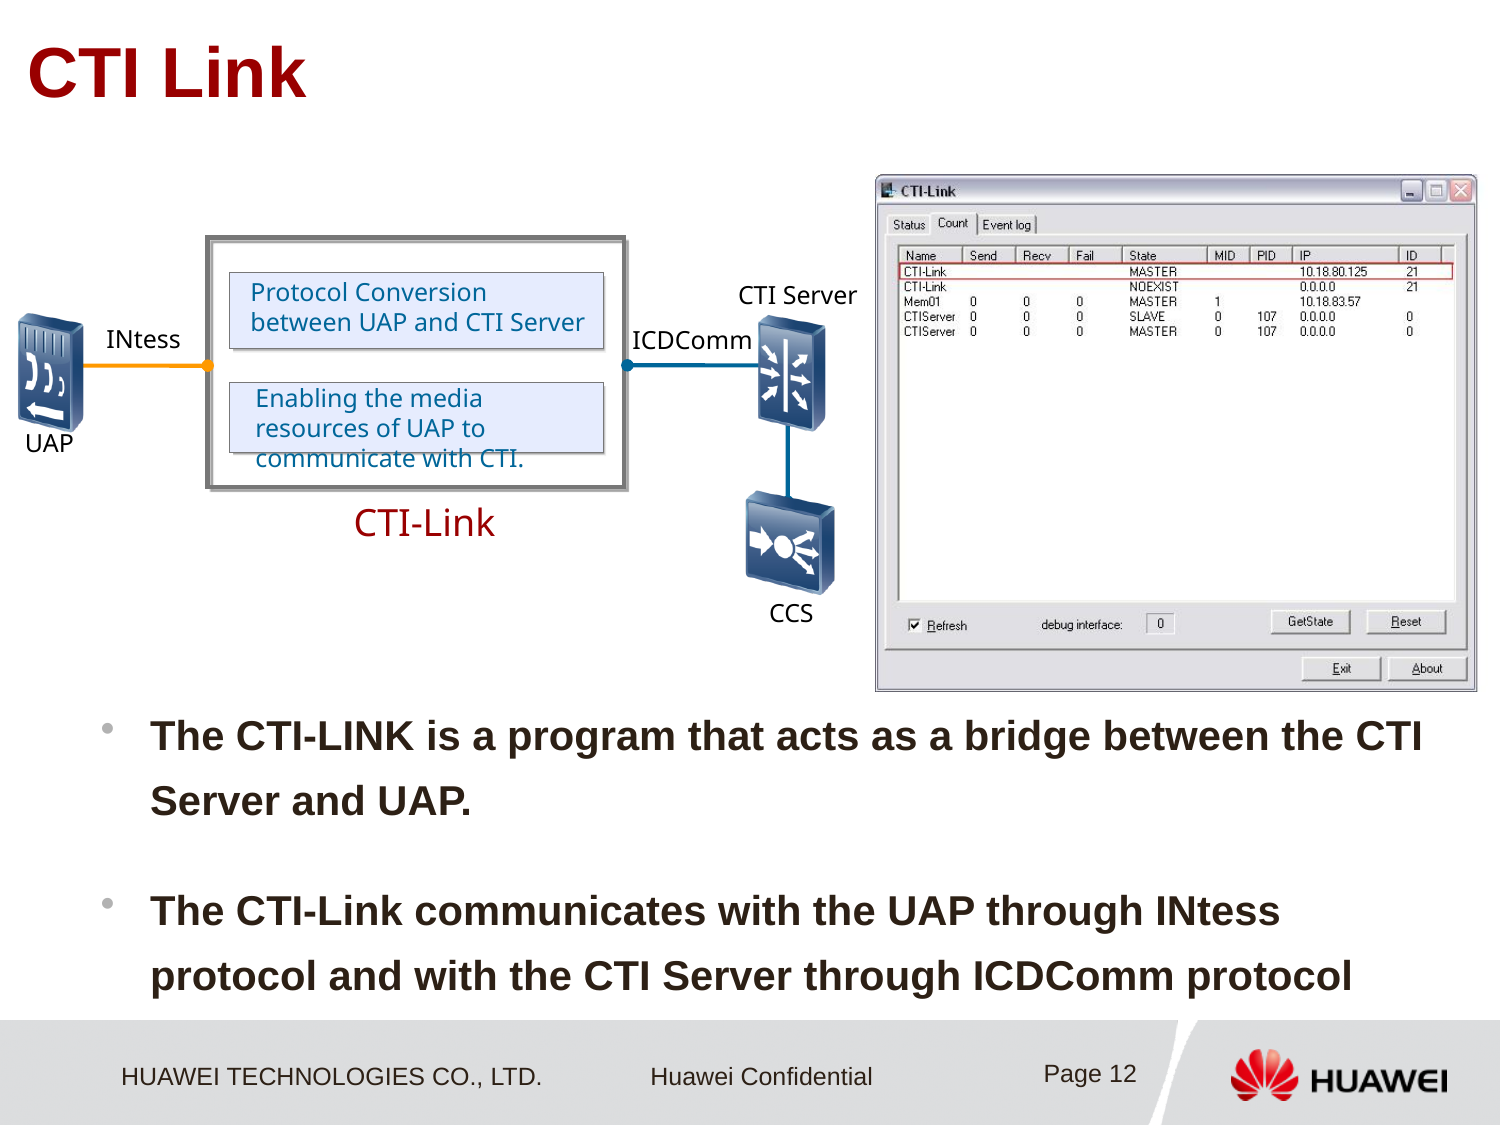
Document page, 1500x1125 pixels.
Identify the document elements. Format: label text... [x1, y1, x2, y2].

text_box UAP [13, 443, 86, 457]
text_box The CTI-LINK is a program that acts as a bridge between the CTI Server and UAP. The CTI-Link communicates with the UAP through INtess protocol and with the CTI Server through ICDComm protocol [87, 687, 1450, 988]
text_box CTI Server [721, 279, 869, 310]
text_box INtess [106, 323, 181, 354]
text_box [229, 382, 240, 453]
text_box CCS [731, 597, 852, 628]
text_box ICDComm [632, 324, 747, 355]
text_box Protocol Conversion between UAP and CTI Server [235, 268, 609, 344]
text_box [229, 272, 603, 349]
text_box Enabling the media resources of UAP to communicate with CTI. [240, 375, 613, 480]
text_box [621, 359, 747, 372]
picture [0, 1020, 1500, 1125]
picture [741, 486, 842, 598]
picture [12, 309, 88, 436]
text_box [207, 237, 625, 488]
title CTI Link [12, 12, 1251, 126]
slide_number Page 12 [1043, 1062, 1388, 1125]
picture [752, 309, 830, 435]
text_box CTI-Link [338, 491, 526, 552]
picture [874, 174, 1488, 693]
text_box [92, 359, 214, 372]
